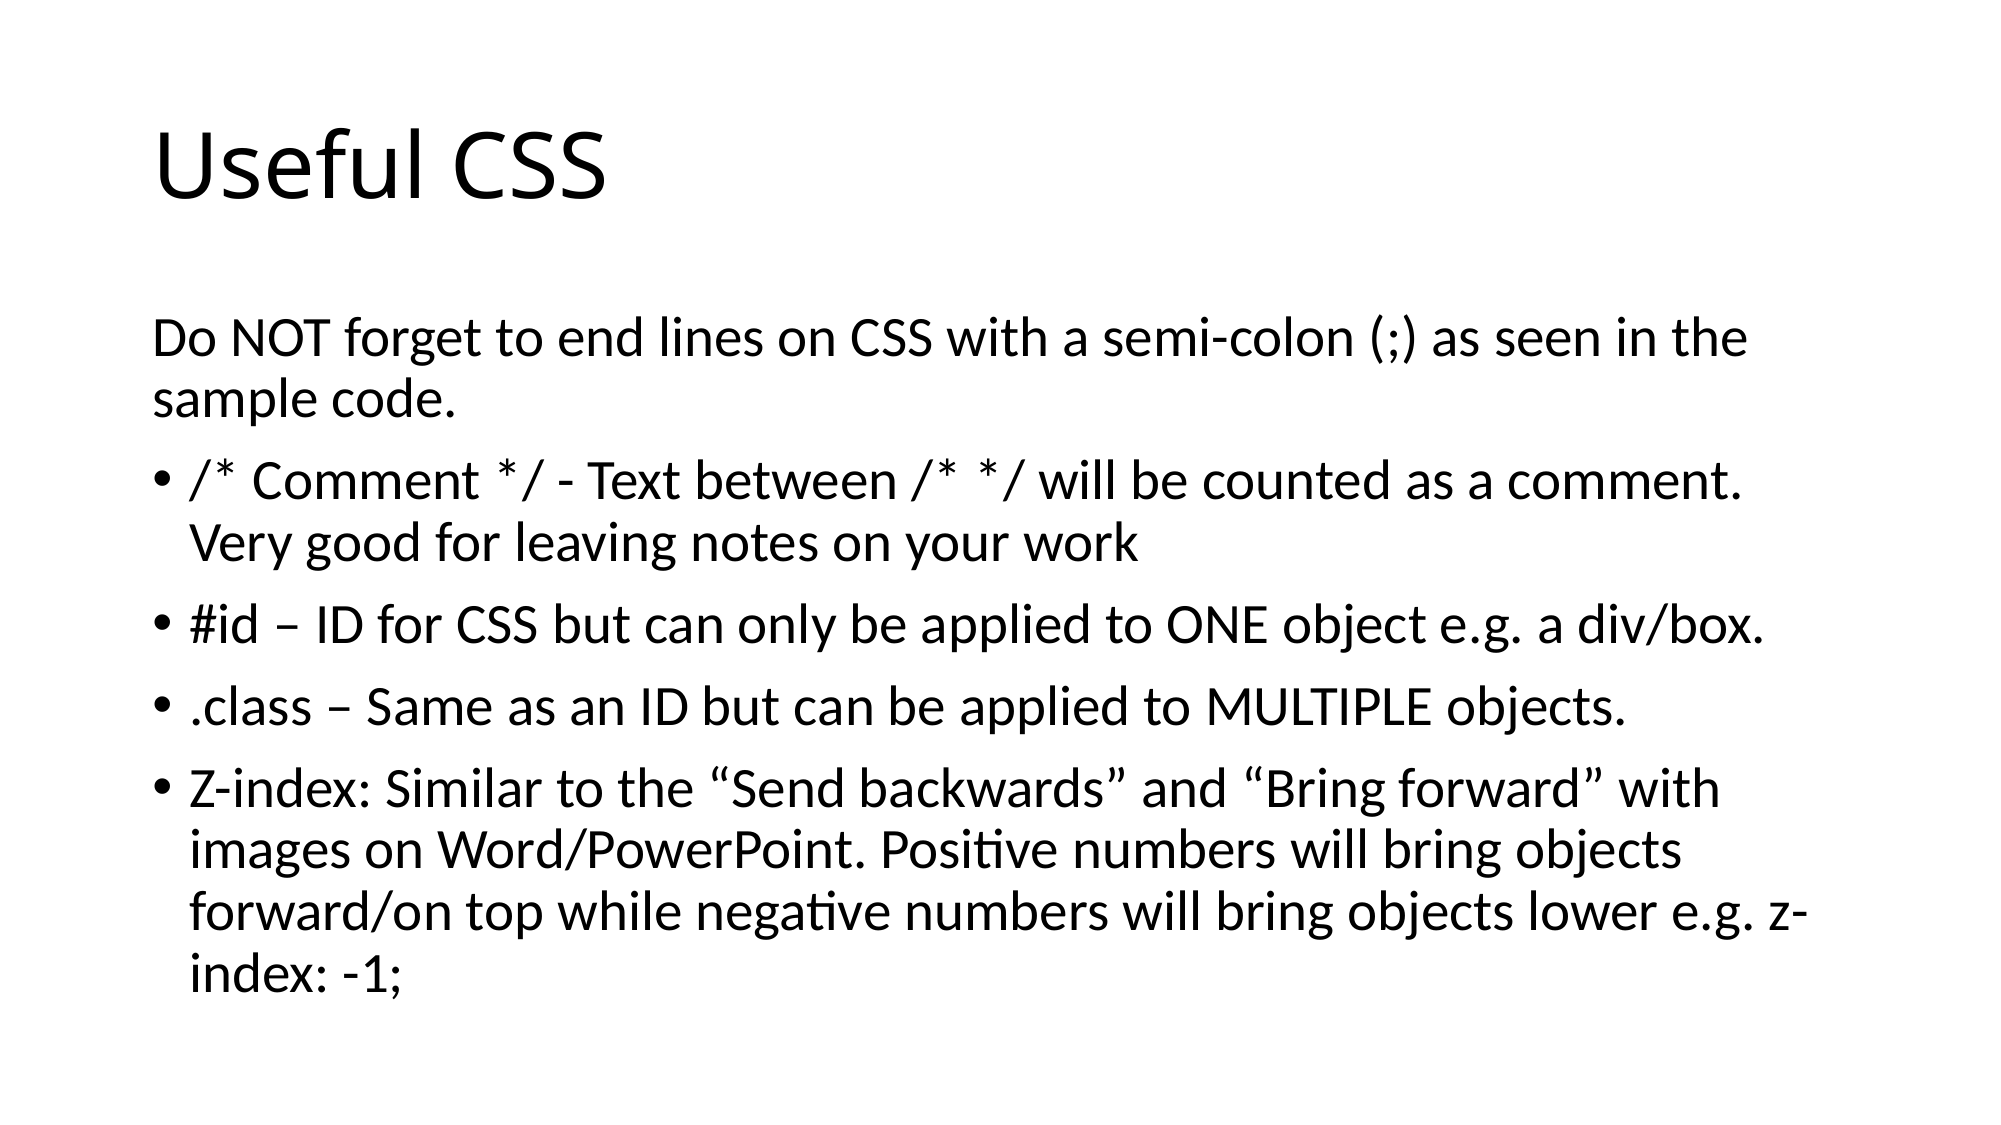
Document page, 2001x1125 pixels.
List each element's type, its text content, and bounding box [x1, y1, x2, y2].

list Do NOT forget to end lines on CSS with a semi-colon (;) as seen in the sample code. /* Comment */ - Text between /* */ will be counted as a comment. Very good for leaving notes on your work #id – ID for CSS but can only be applied to ONE object e.g. a div/box. .class – Same as an ID but can be applied to MULTIPLE objects. Z-index: Similar to the “Send backwards” and “Bring forward” with images on Word/PowerPoint. Positive numbers will bring objects forward/on top while negative numbers will bring objects lower e.g. z-index: -1; [137, 299, 1863, 1014]
title Useful CSS [137, 59, 1863, 278]
